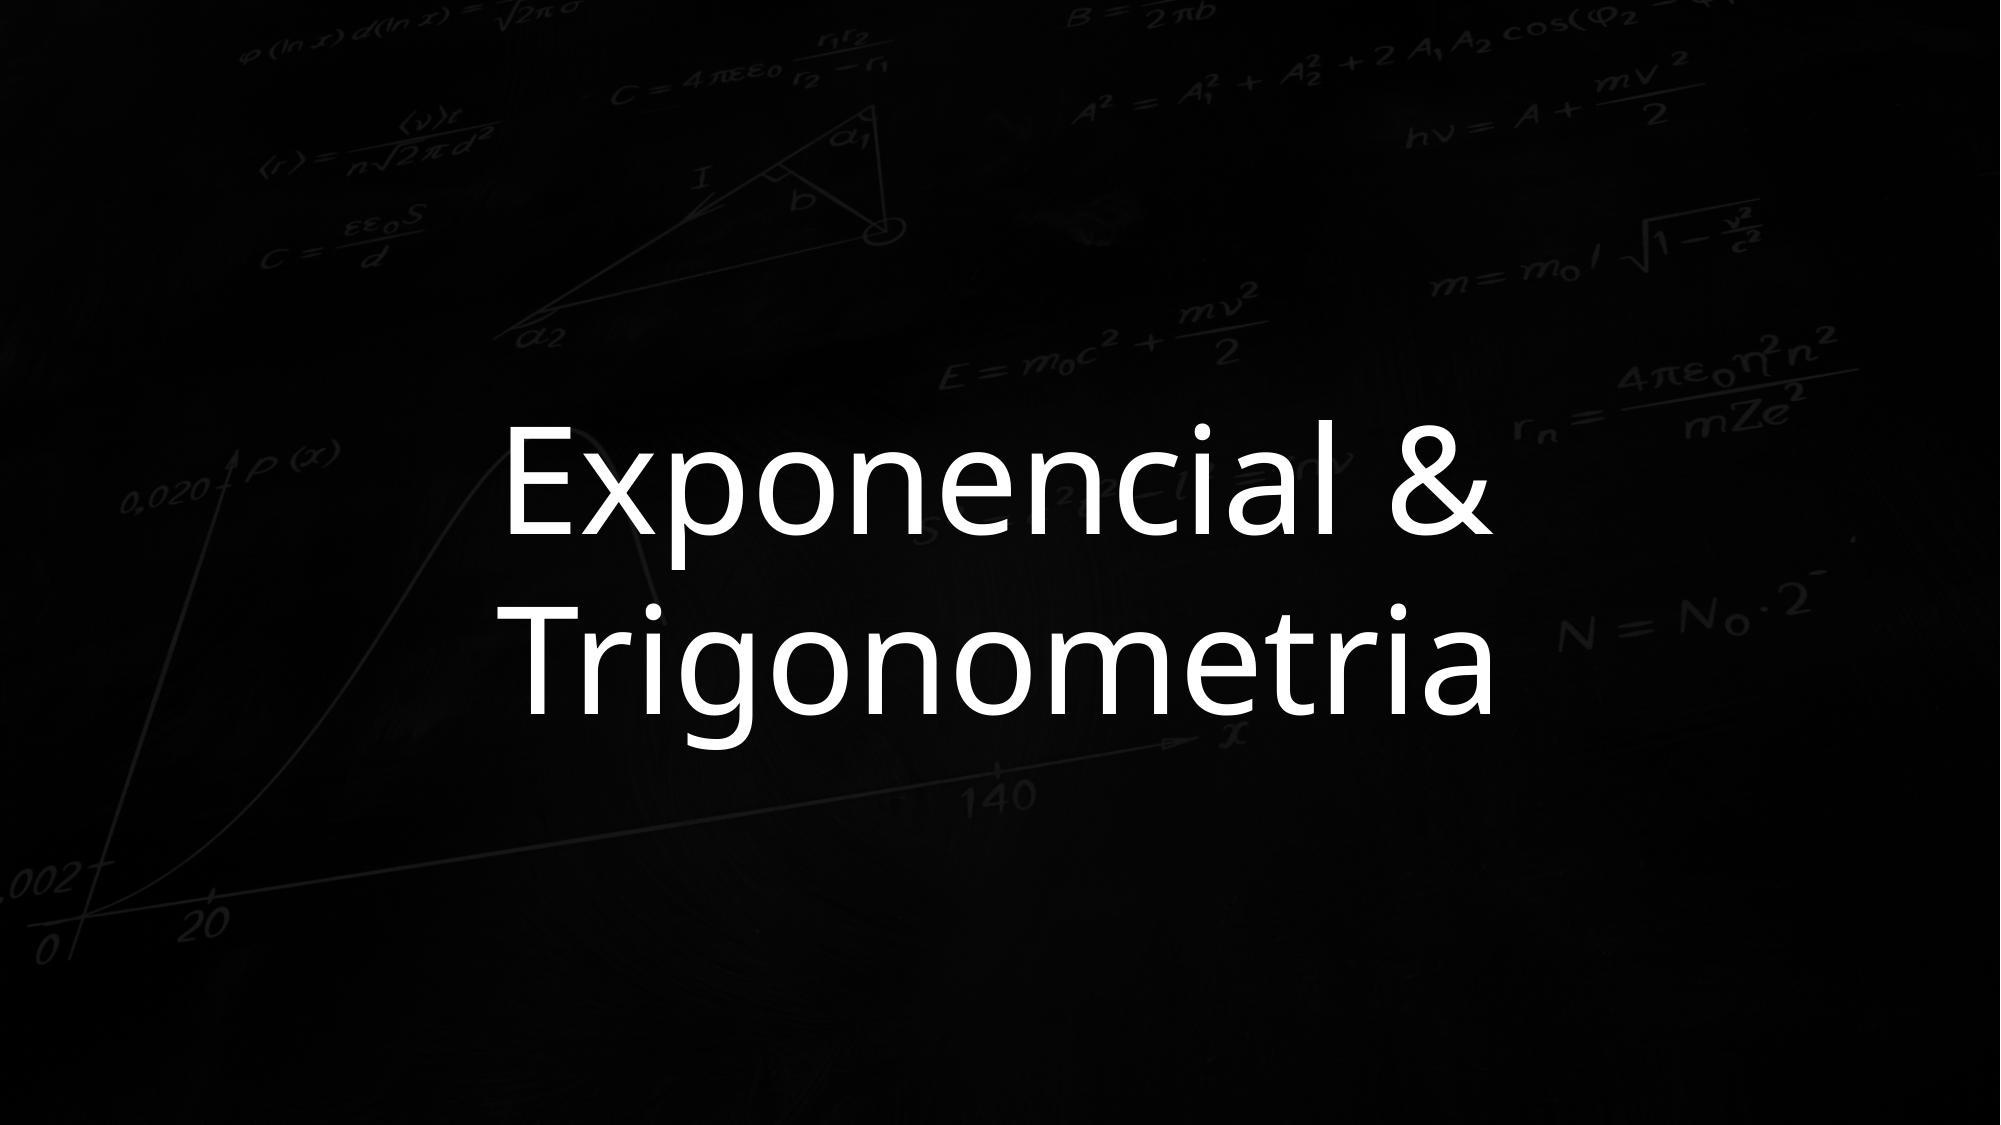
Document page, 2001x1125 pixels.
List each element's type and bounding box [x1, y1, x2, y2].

text_box [0, 0, 2000, 1125]
